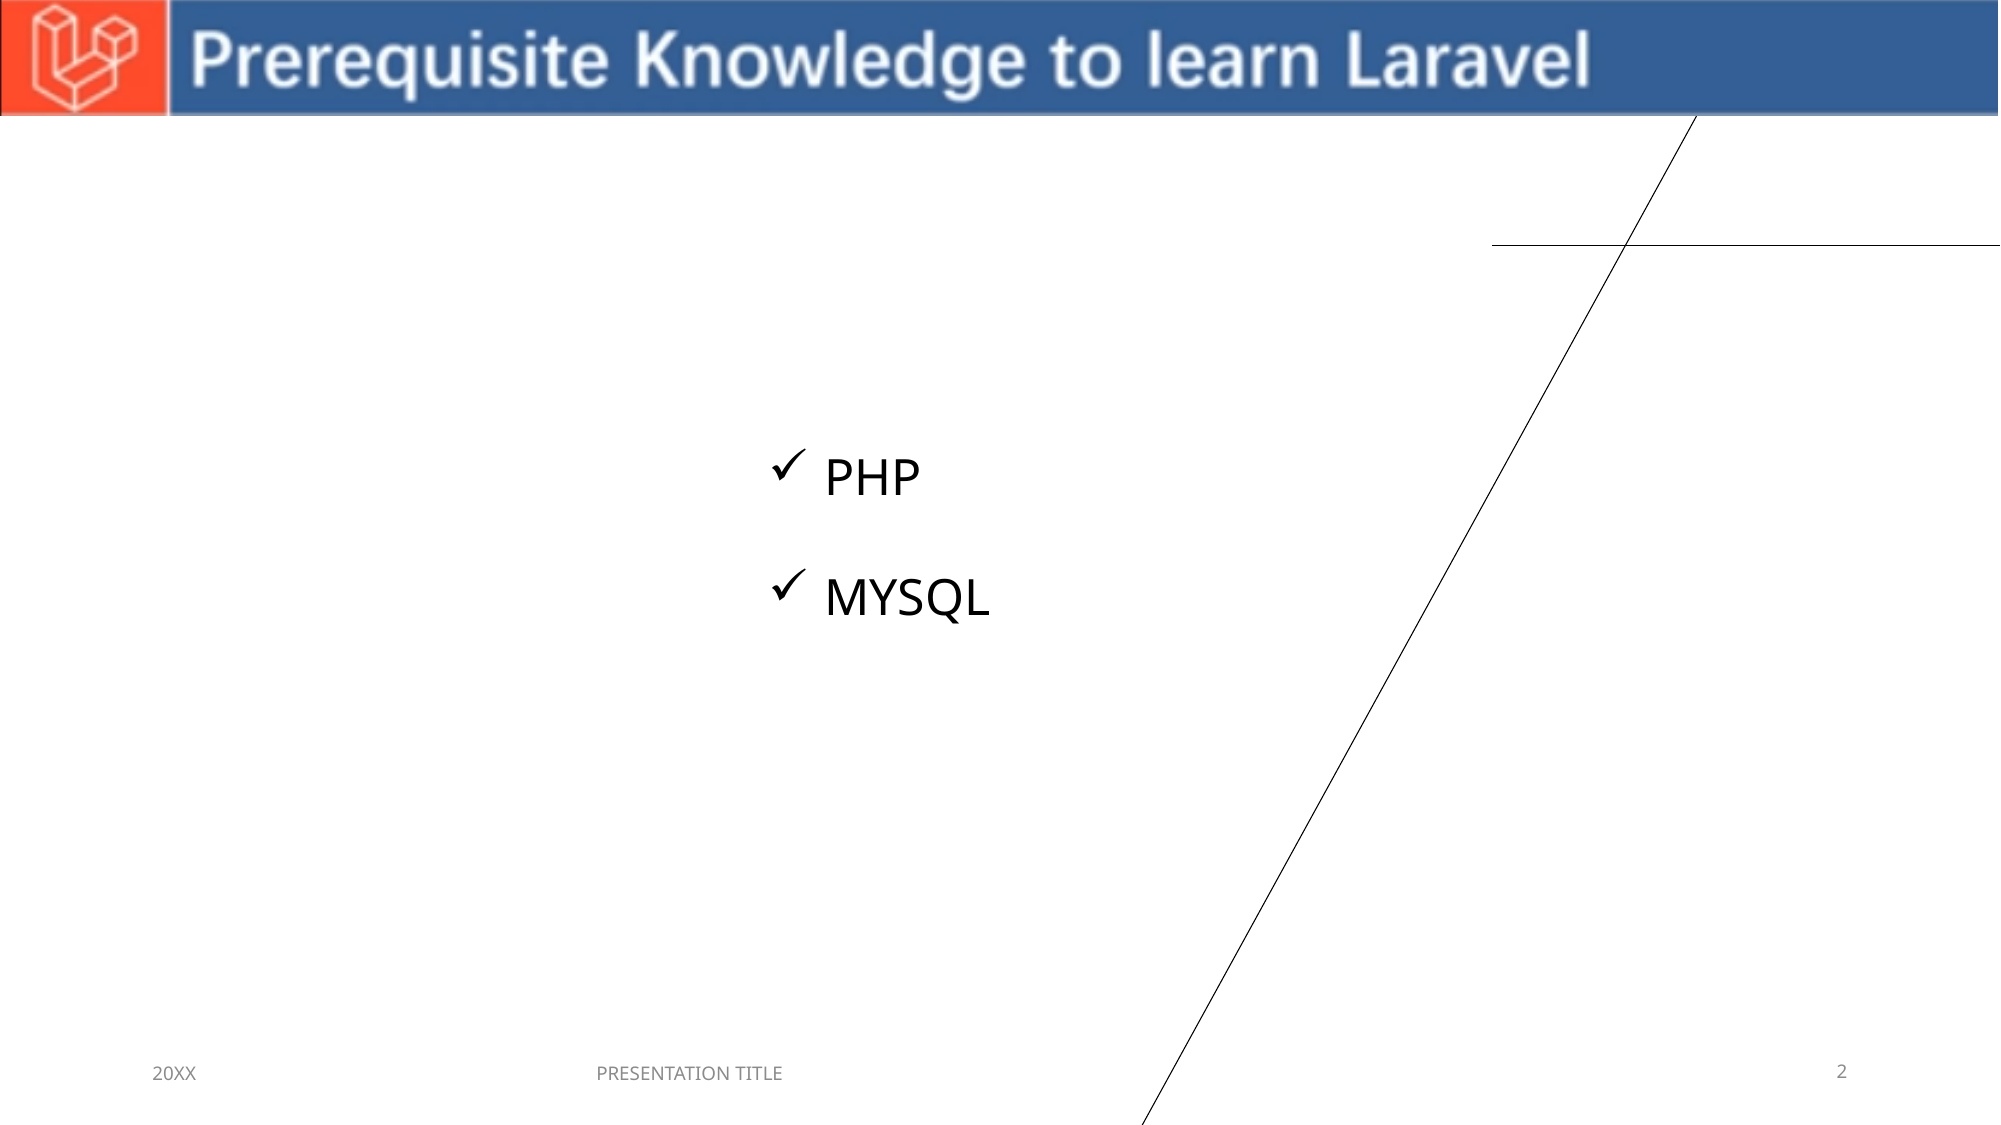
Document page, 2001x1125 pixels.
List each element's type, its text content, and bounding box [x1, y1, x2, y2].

picture [0, 0, 1998, 116]
footer PRESENTATION TITLE [404, 1042, 975, 1103]
slide_number 2 [1412, 1042, 1863, 1103]
text_box PHP MYSQL [753, 378, 1006, 634]
slide_number 20XX [137, 1042, 338, 1103]
